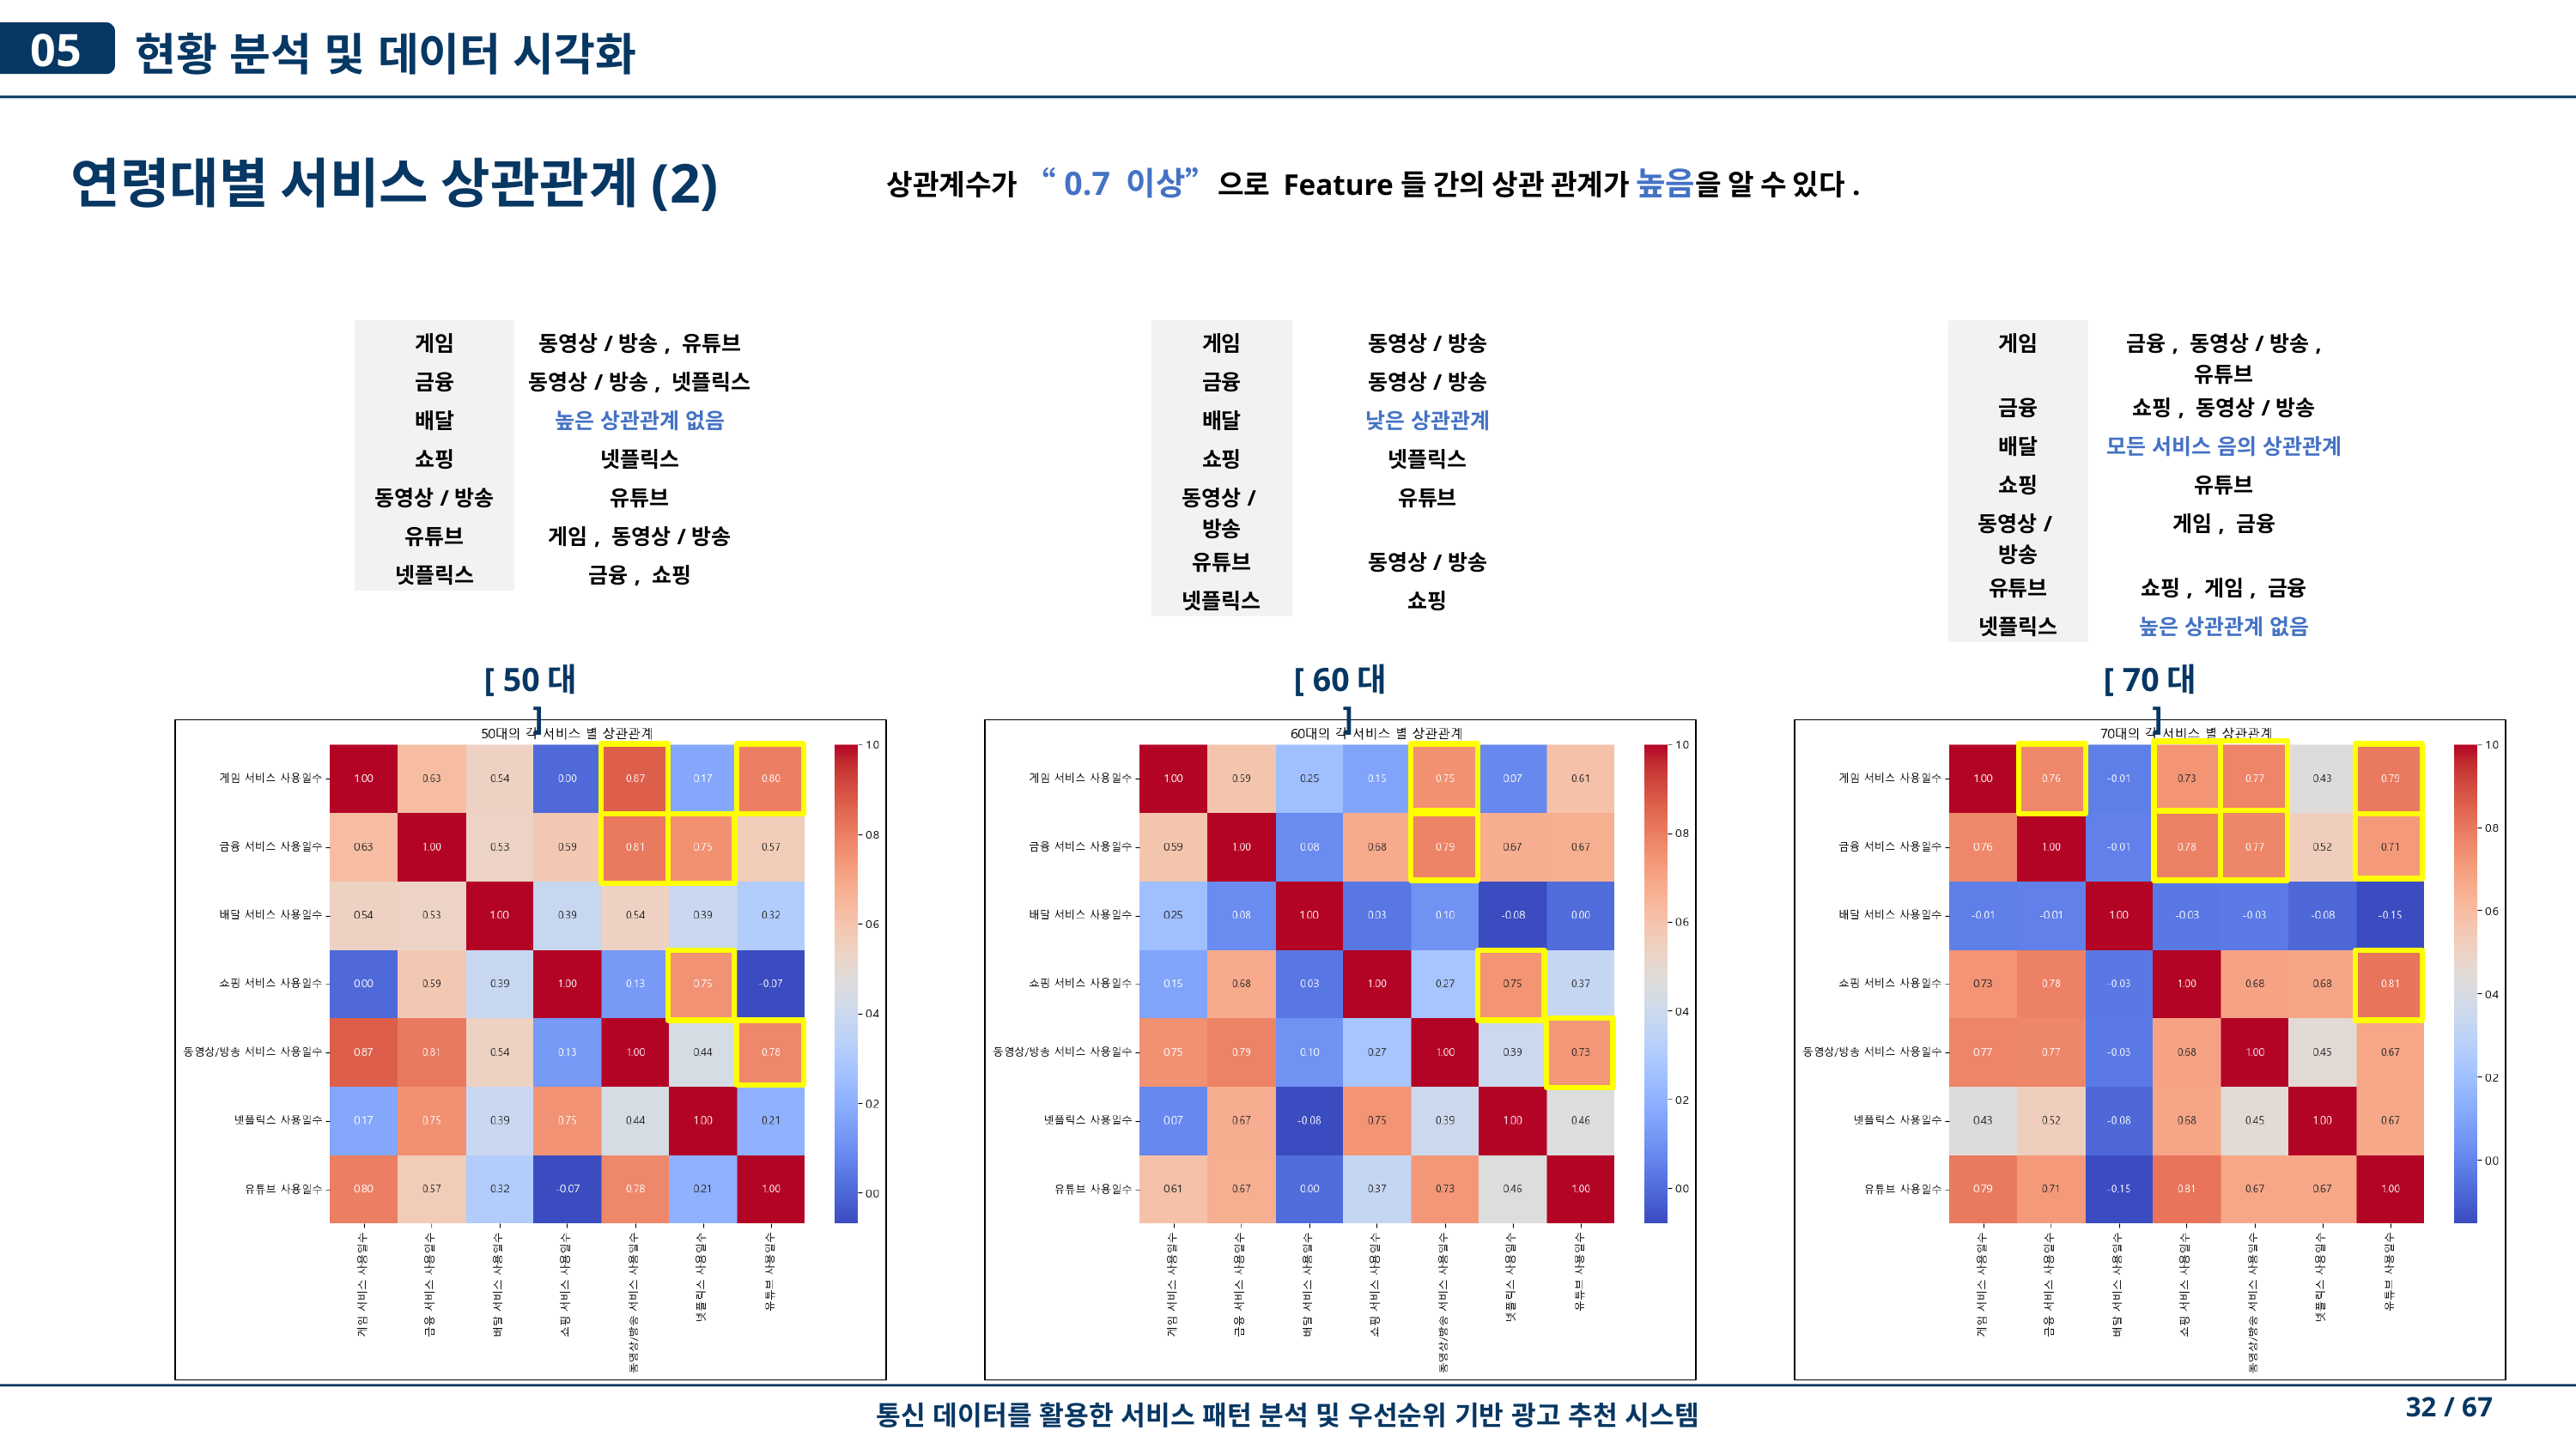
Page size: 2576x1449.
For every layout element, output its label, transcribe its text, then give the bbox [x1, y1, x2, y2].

table_cell 쇼핑 [1151, 436, 1292, 475]
table_cell 모든 서비스 음의 상관관계 [2088, 423, 2360, 462]
table_cell 금융 [1948, 385, 2088, 423]
table_cell 동영상/방송, 넷플릭스 [514, 359, 766, 397]
table_cell 낮은 상관관계 [1292, 397, 1564, 436]
table_cell 높은 상관관계 없음 [2088, 603, 2360, 642]
table_cell 동영상/방송 [1948, 500, 2088, 565]
text_box 상관계수가 “0.7 이상”으로 Feature들 간의 상관 관계가 높음을 알 수 있다. [867, 144, 2115, 221]
table_cell 금융 [1151, 359, 1292, 397]
table_cell 넷플릭스 [1151, 578, 1292, 616]
table_header 동영상/방송 [1292, 320, 1564, 359]
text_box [0, 15, 2576, 99]
table_cell 금융 [355, 359, 514, 397]
text_box [ 50대 ] [459, 646, 602, 720]
table_cell 높은 상관관계 없음 [514, 397, 766, 436]
picture [1795, 720, 2506, 1379]
table_cell 배달 [355, 397, 514, 436]
table_cell 금융, 쇼핑 [514, 552, 766, 591]
table_header 게임 [355, 320, 514, 359]
table_cell 동영상/방송 [355, 475, 514, 513]
table_cell 배달 [1151, 397, 1292, 436]
table_cell 유튜브 [514, 475, 766, 513]
table_cell 동영상/방송 [1292, 359, 1564, 397]
table_cell 유튜브 [1292, 475, 1564, 539]
text_box [ 60대 ] [1269, 646, 1412, 720]
picture [175, 720, 886, 1379]
table_cell 게임, 동영상/방송 [514, 513, 766, 552]
table_cell 배달 [1948, 423, 2088, 462]
table_cell 유튜브 [355, 513, 514, 552]
table_cell 쇼핑 [1948, 462, 2088, 500]
table_cell 넷플릭스 [1292, 436, 1564, 475]
table_cell 유튜브 [2088, 462, 2360, 500]
table_cell 게임, 금융 [2088, 500, 2360, 565]
table_cell 쇼핑 [355, 436, 514, 475]
table_header 동영상/방송, 유튜브 [514, 320, 766, 359]
table_cell 쇼핑 [1292, 578, 1564, 616]
picture [985, 720, 1696, 1379]
table_cell 넷플릭스 [1948, 603, 2088, 642]
table_cell 동영상/방송 [1151, 475, 1292, 539]
table_cell 유튜브 [1151, 539, 1292, 578]
text_box 연령대별 서비스 상관관계(2) [70, 136, 980, 215]
table_cell 쇼핑, 동영상/방송 [2088, 385, 2360, 423]
table_cell 쇼핑, 게임, 금융 [2088, 565, 2360, 603]
table_header 금융, 동영상/방송, 유튜브 [2088, 320, 2360, 385]
table_cell 유튜브 [1948, 565, 2088, 603]
text_box [ 70대 ] [2079, 646, 2221, 720]
table_header 게임 [1151, 320, 1292, 359]
table_cell 동영상/방송 [1292, 539, 1564, 578]
table_cell 넷플릭스 [514, 436, 766, 475]
table_header 게임 [1948, 320, 2088, 385]
table_cell 넷플릭스 [355, 552, 514, 591]
